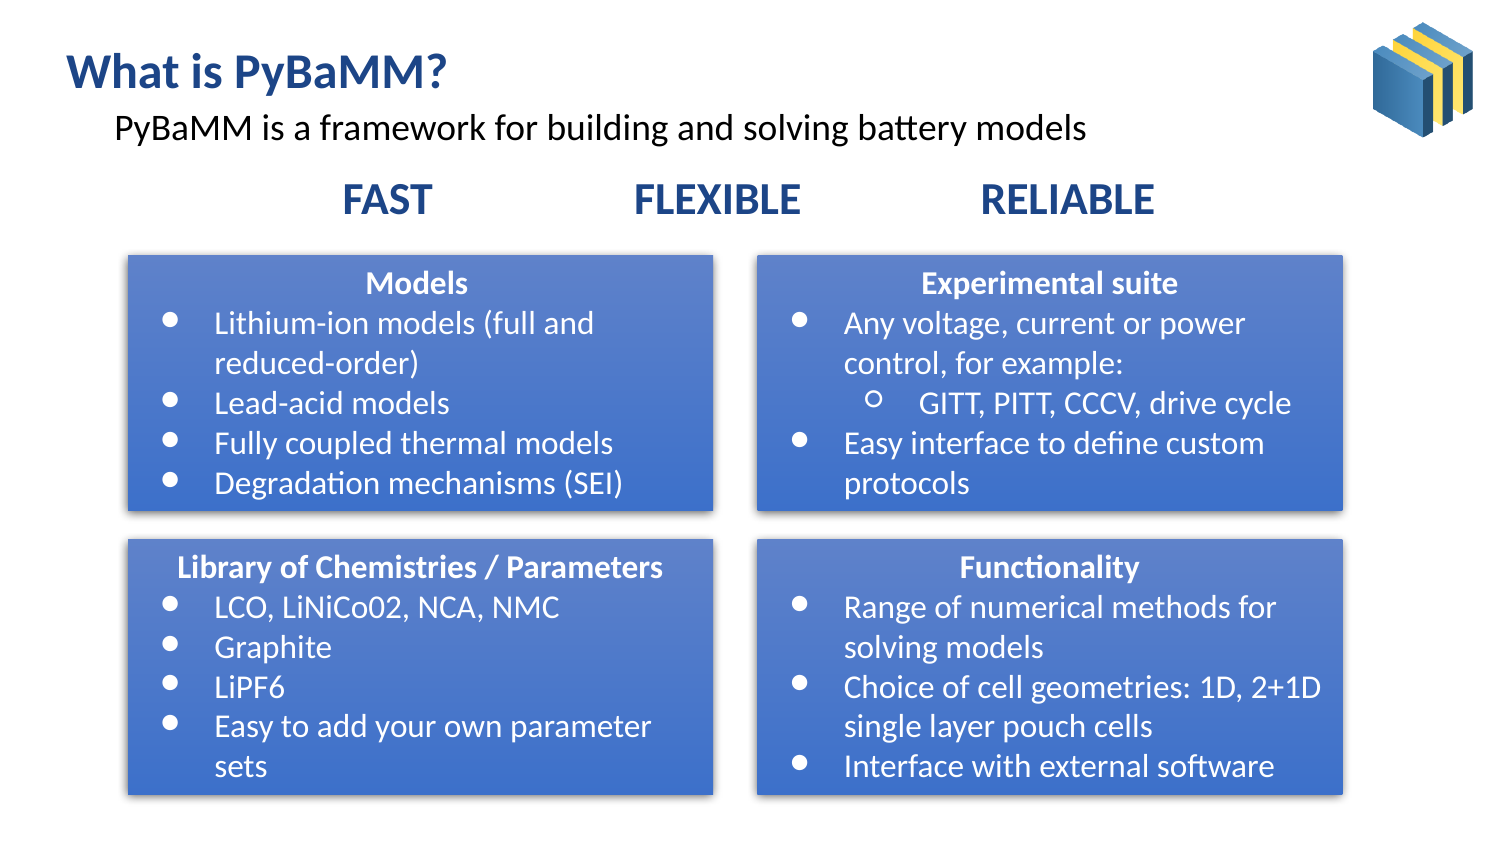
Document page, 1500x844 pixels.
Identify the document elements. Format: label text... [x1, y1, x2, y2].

title What is PyBaMM? [51, 23, 1369, 117]
text_box FLEXIBLE [576, 166, 859, 228]
text_box Functionality Range of numerical methods for solving models Choice of cell geometries: 1D, 2+1D single layer pouch cells Interface with external software [757, 539, 1343, 795]
list PyBaMM is a framework for building and solving battery models [103, 102, 1397, 166]
text_box Experimental suite Any voltage, current or power control, for example: GITT, PITT, CCCV, drive cycle Easy interface to define custom protocols [757, 255, 1343, 511]
text_box RELIABLE [895, 166, 1240, 228]
text_box FAST [260, 166, 516, 228]
text_box Library of Chemistries / Parameters LCO, LiNiCo02, NCA, NMC Graphite LiPF6 ​ Easy to add your own parameter sets [128, 539, 714, 795]
picture [1372, 22, 1473, 138]
text_box Models Lithium-ion models (full and reduced-order) Lead-acid models Fully coupled thermal models Degradation mechanisms (SEI) [128, 255, 714, 511]
